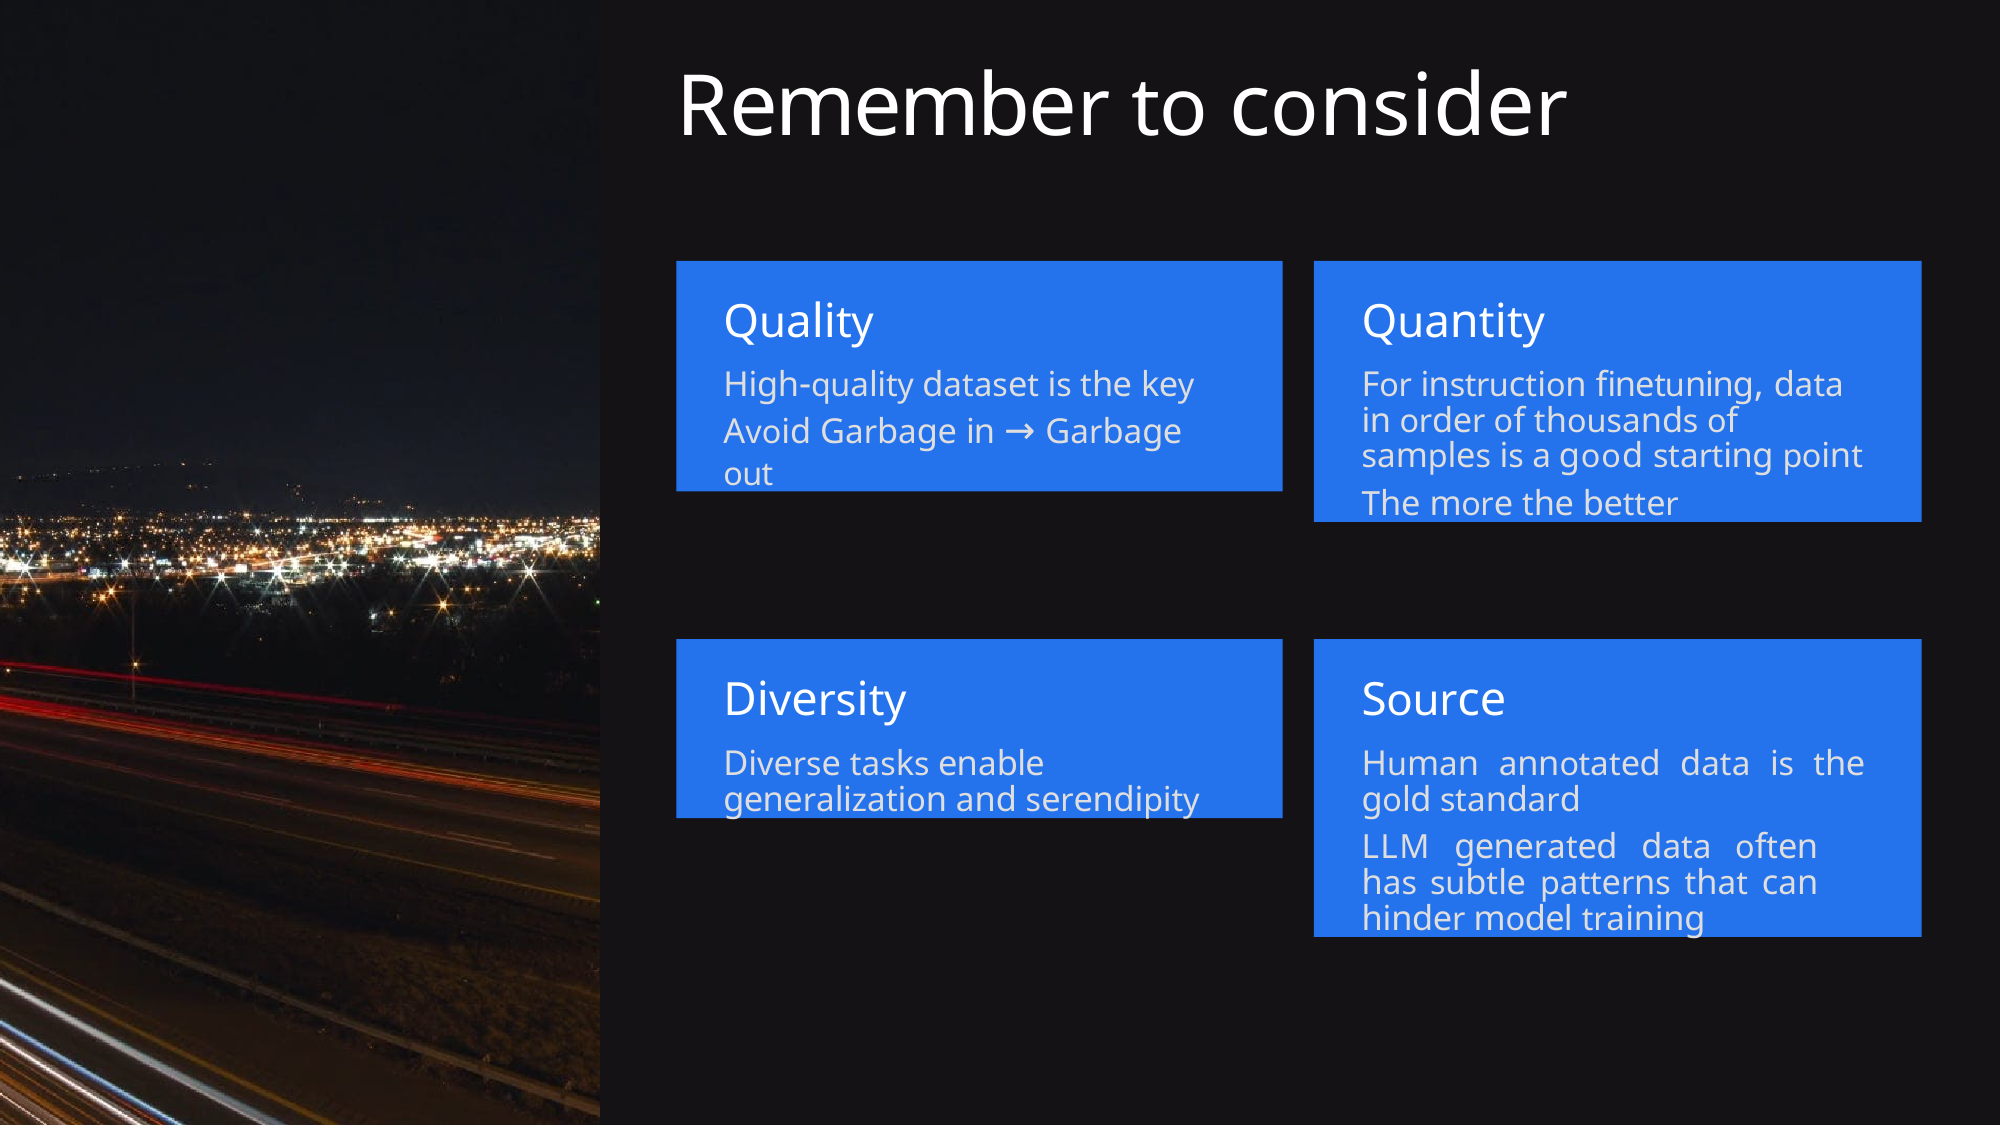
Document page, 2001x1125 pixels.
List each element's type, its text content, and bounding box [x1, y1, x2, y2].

text_box Diversity Diverse tasks enable generalization and serendipity [676, 639, 1283, 819]
text_box Quality High-quality dataset is the key Avoid Garbage in → Garbage out [676, 260, 1283, 492]
picture [0, 0, 601, 1125]
text_box Source Human annotated data is the gold standard LLM generated data often has subtle patterns that can hinder model training [1313, 639, 1922, 937]
text_box Quantity For instruction finetuning, data in order of thousands of samples is a good starting point The more the better [1313, 260, 1922, 522]
title Remember to consider [604, 39, 1924, 238]
